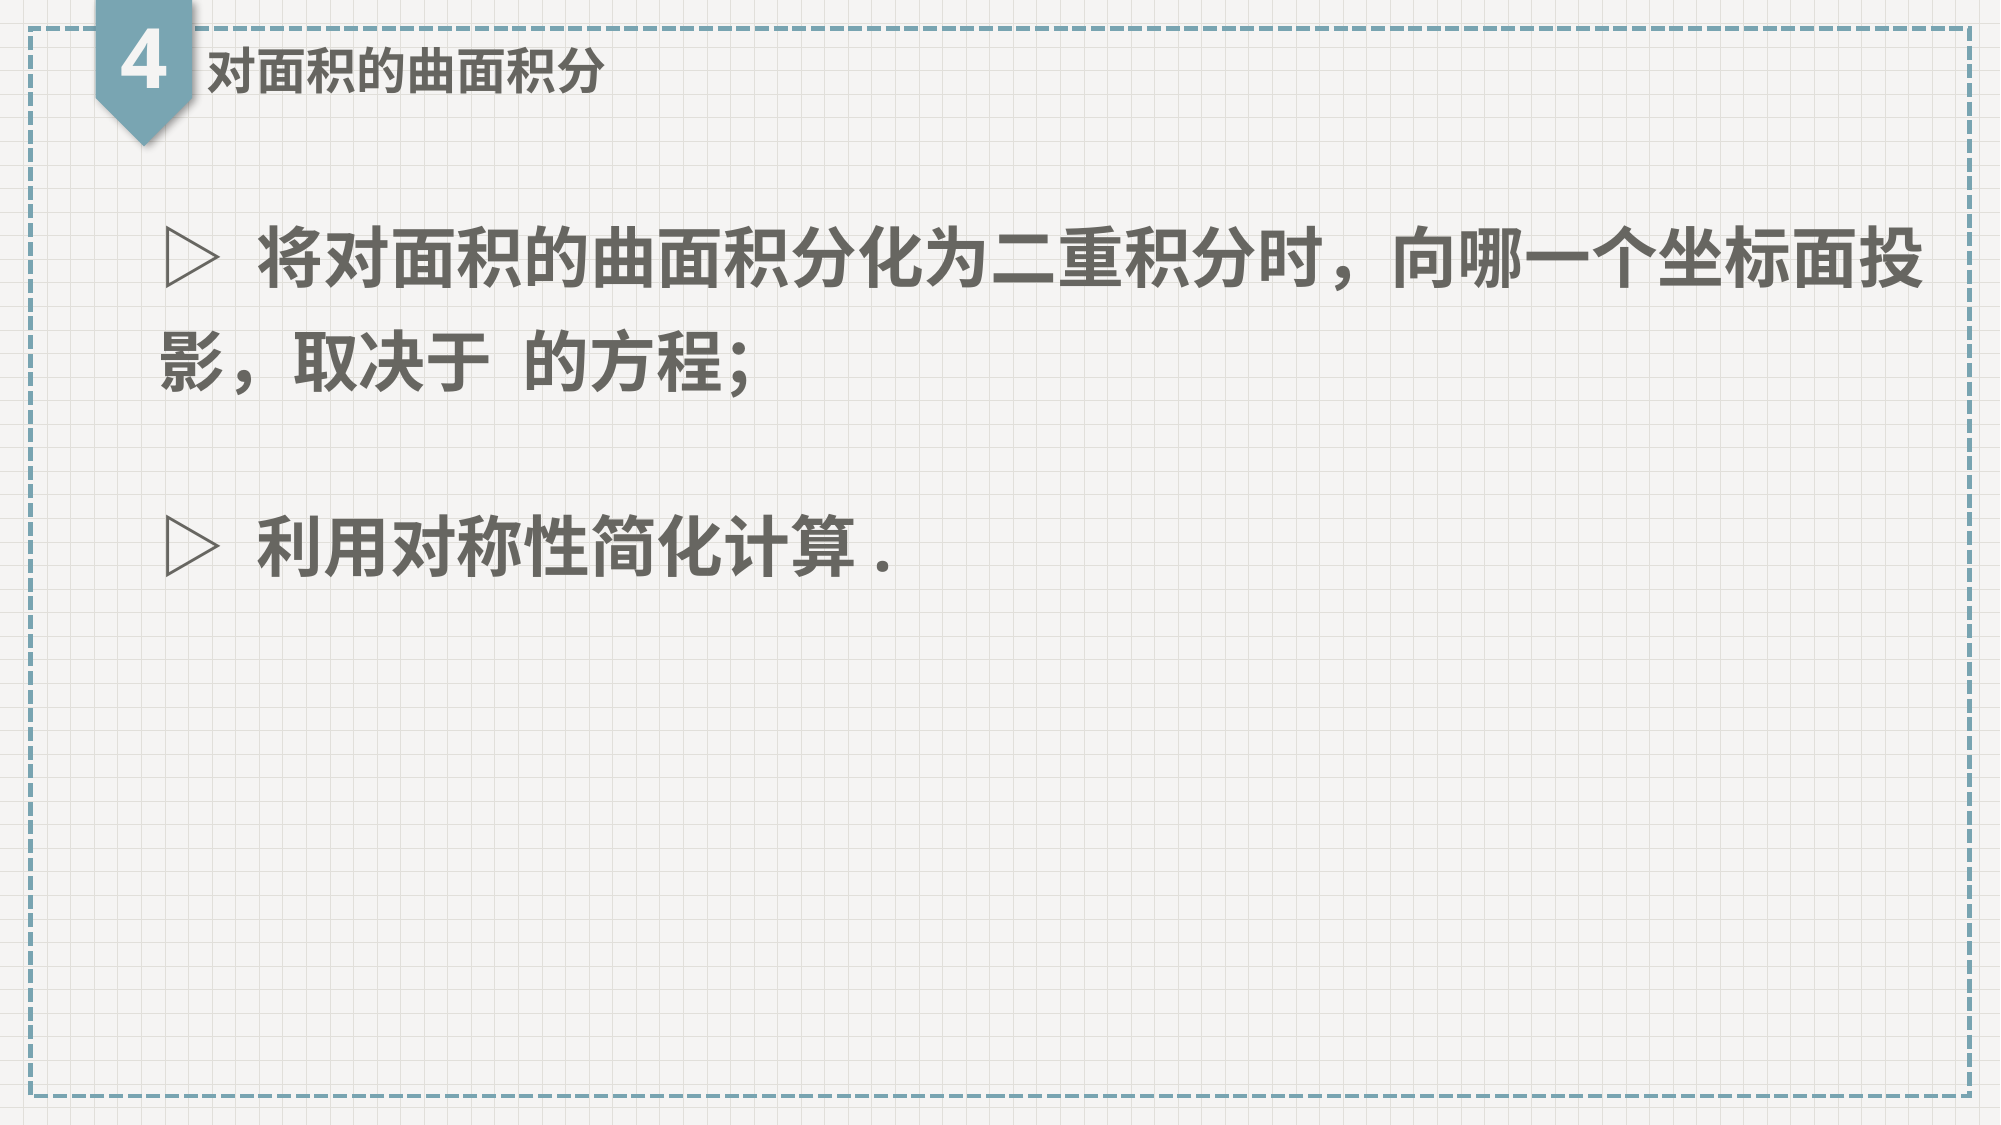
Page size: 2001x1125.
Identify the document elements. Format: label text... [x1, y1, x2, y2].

list 4 [95, 0, 193, 123]
list 对面积的曲面积分 [192, 35, 883, 112]
text_box ▷ 利用对称性简化计算. [143, 473, 1950, 593]
